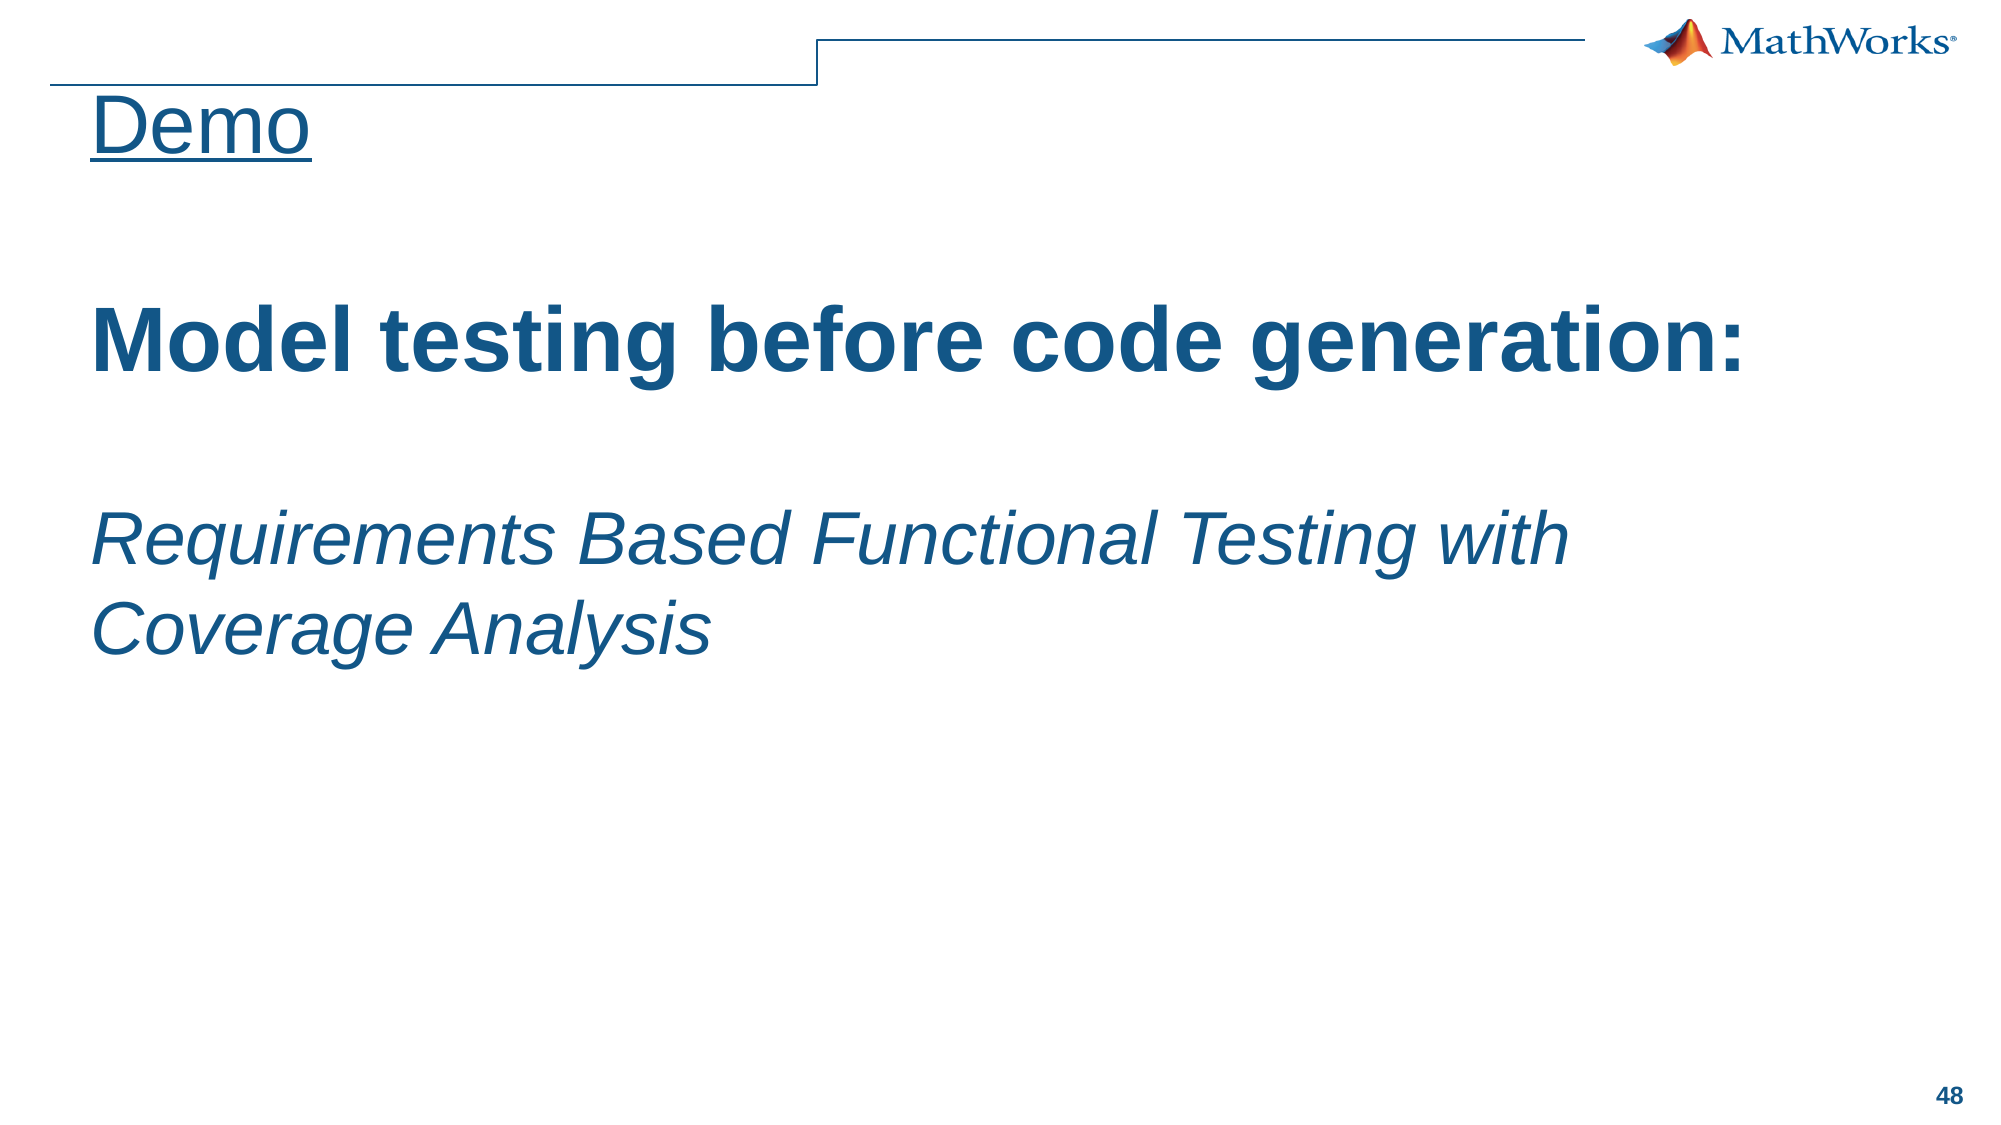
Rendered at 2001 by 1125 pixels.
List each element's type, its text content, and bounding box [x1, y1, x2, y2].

picture [1634, 7, 1977, 78]
title Demo Model testing before code generation: Requirements Based Functional Testing with Coverage Analysis [75, 62, 1788, 1038]
